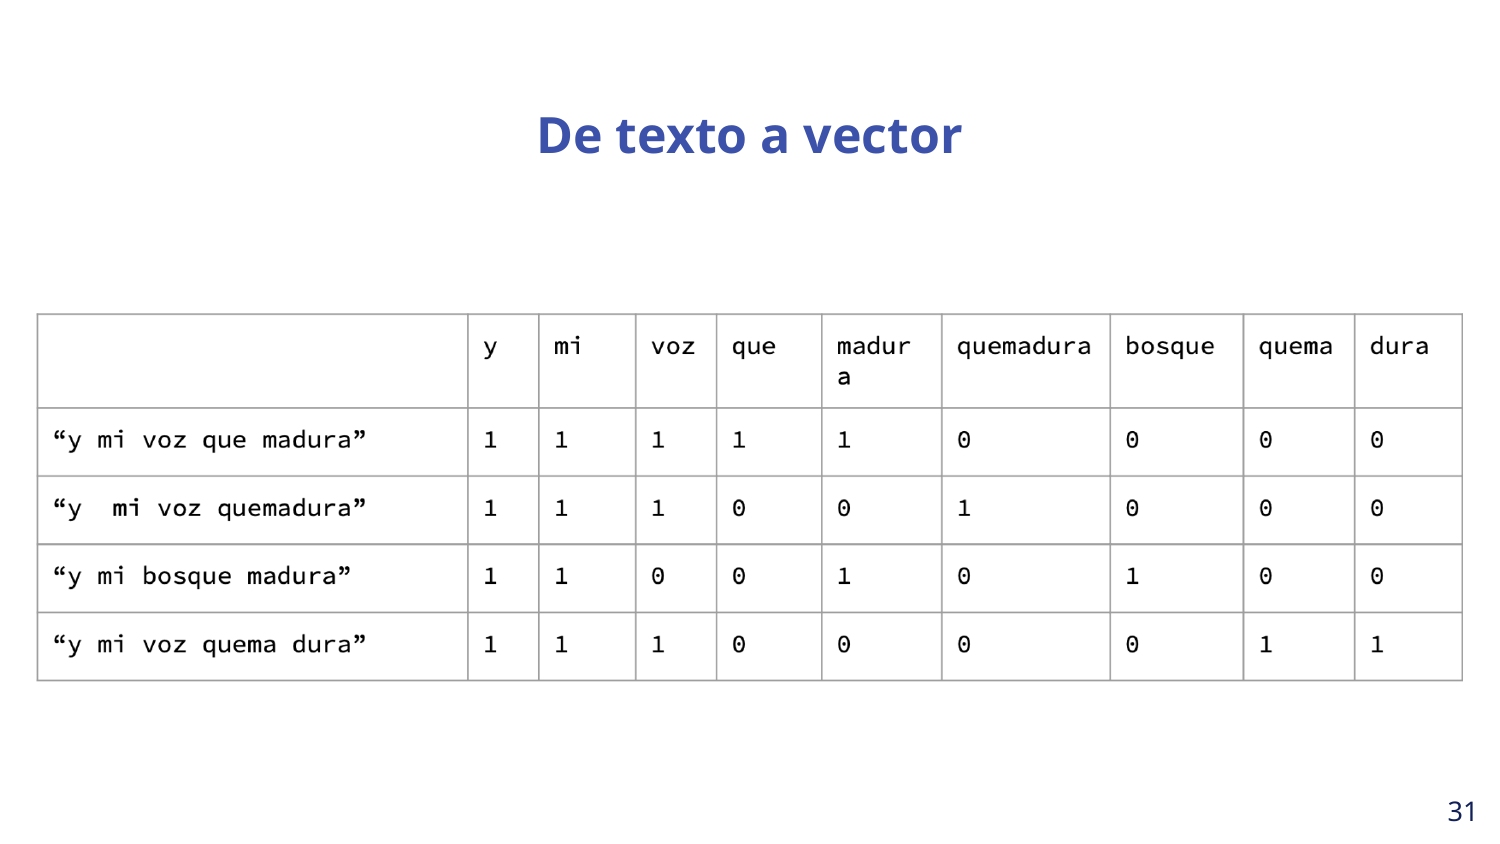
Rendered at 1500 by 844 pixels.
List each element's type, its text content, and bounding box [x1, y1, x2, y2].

picture [24, 301, 1476, 699]
slide_number ‹#› [1403, 779, 1494, 844]
text_box De texto a vector [0, 88, 1500, 183]
